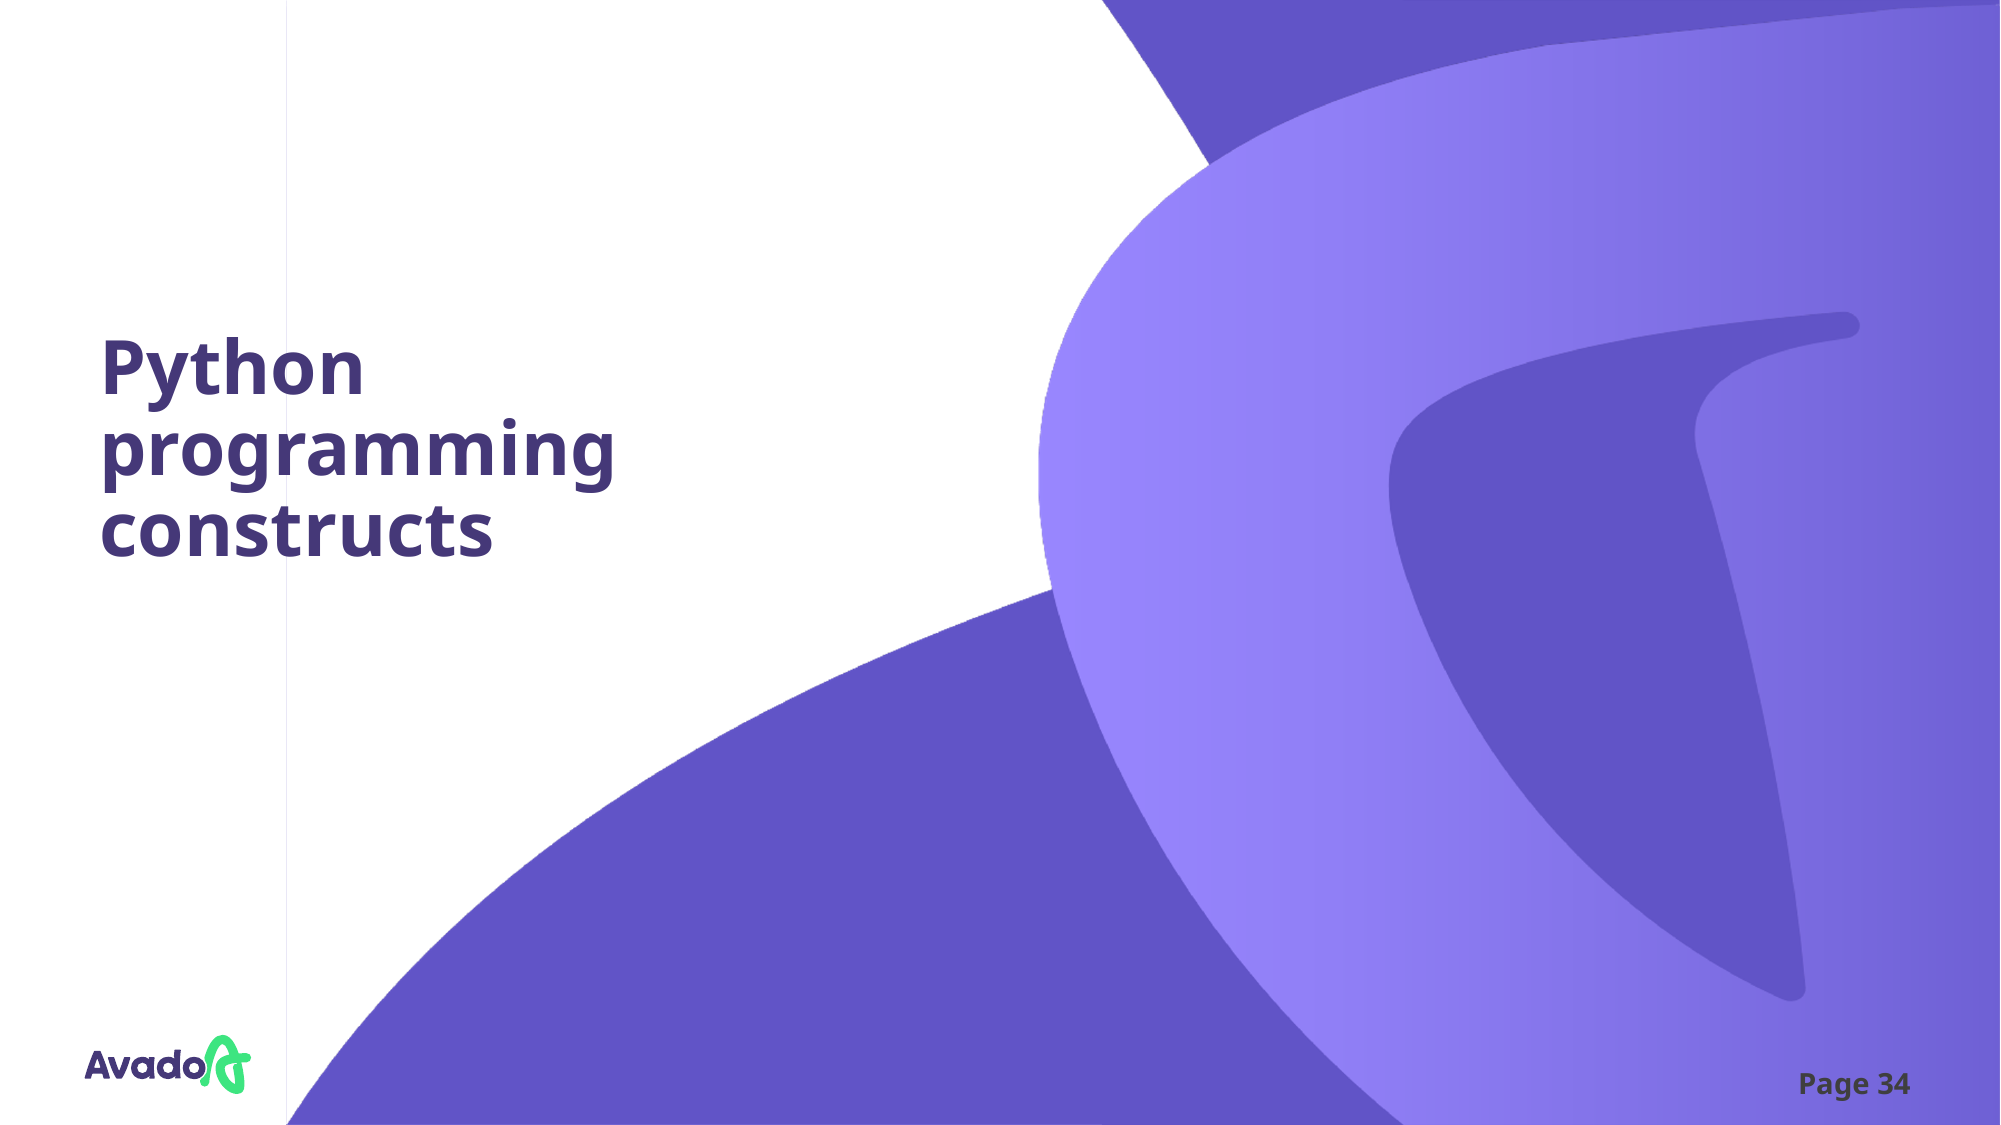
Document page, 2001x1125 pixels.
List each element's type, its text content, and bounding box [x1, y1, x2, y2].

title Python programming constructs [84, 222, 1013, 581]
text_box Page 34 [1783, 1057, 2000, 1125]
picture [286, 0, 2000, 1125]
